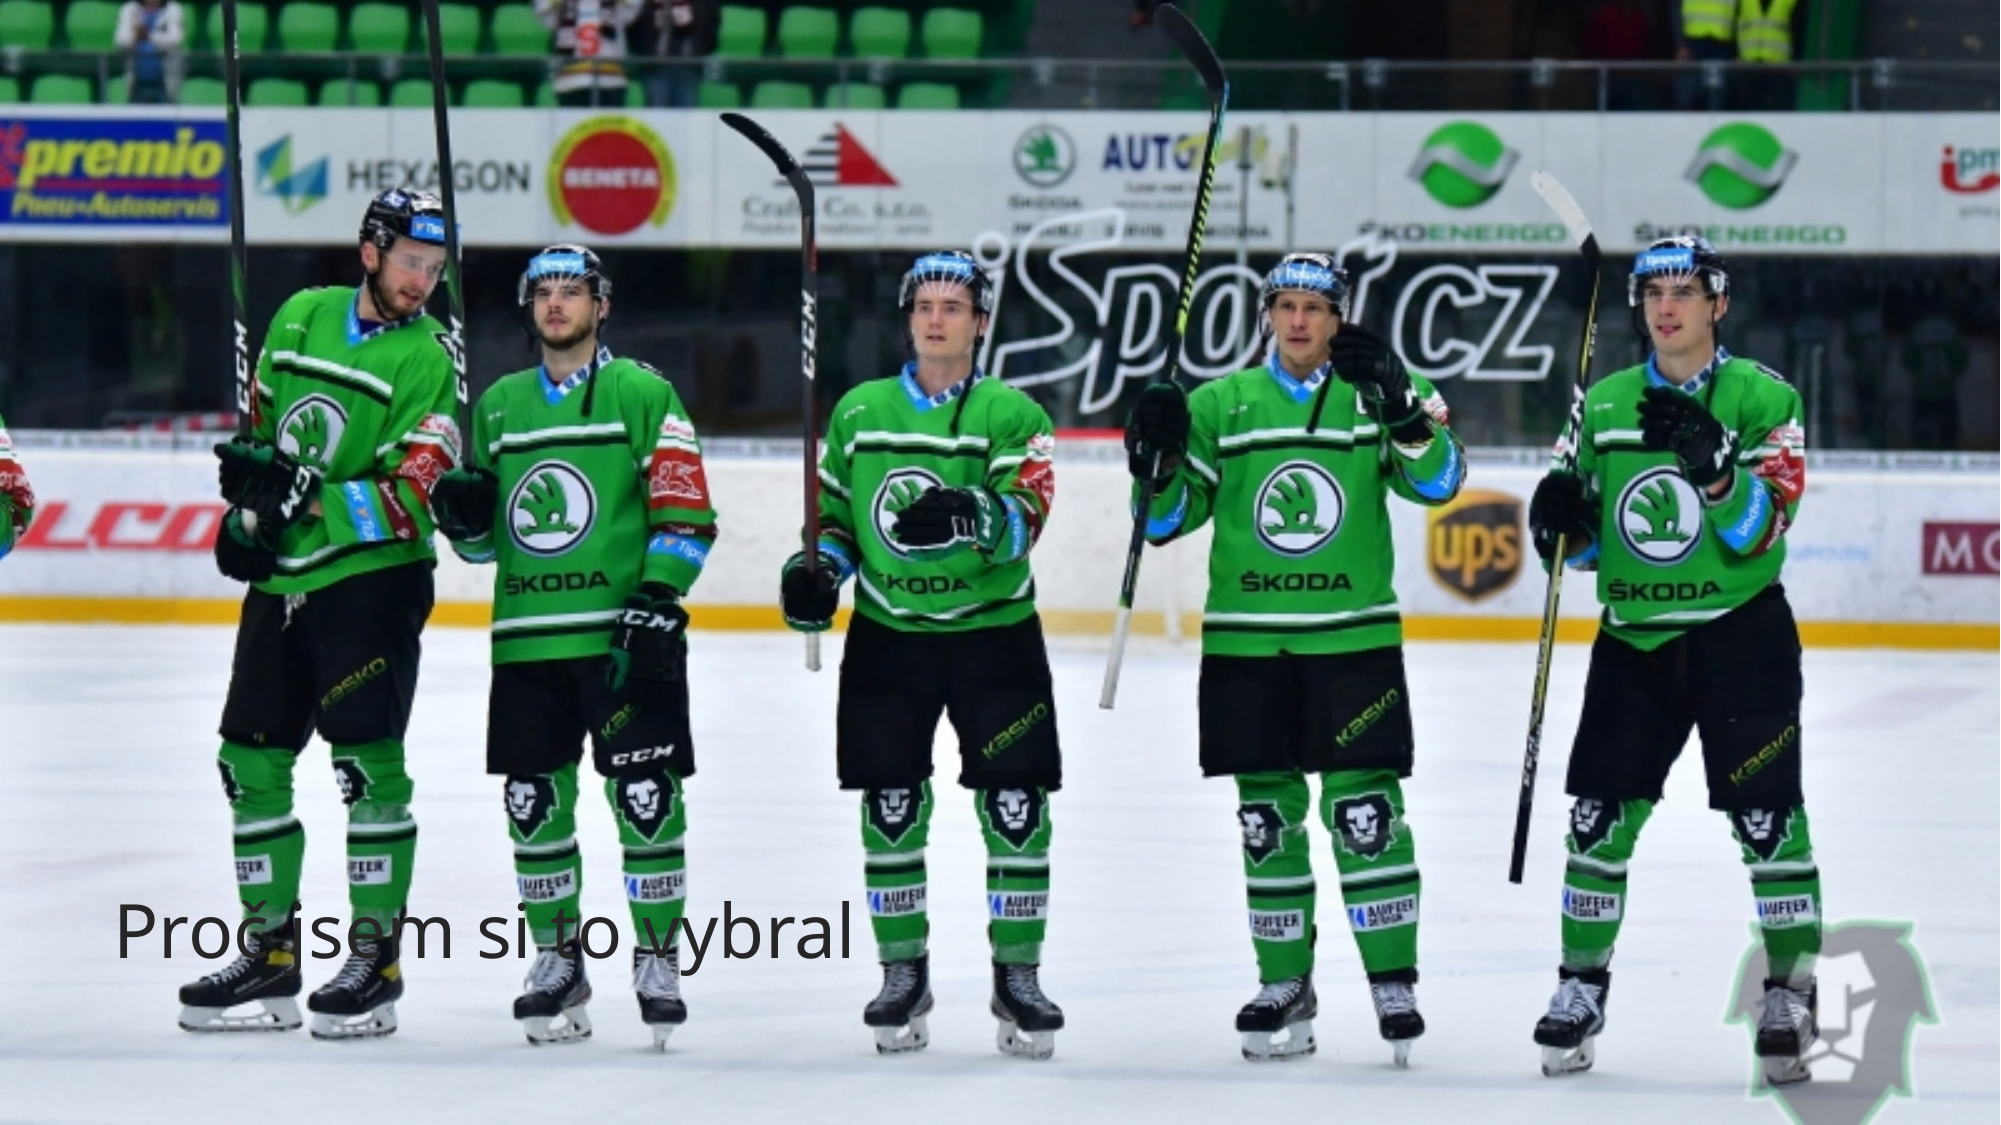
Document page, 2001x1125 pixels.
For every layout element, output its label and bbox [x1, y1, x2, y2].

list [0, 0, 2000, 1125]
